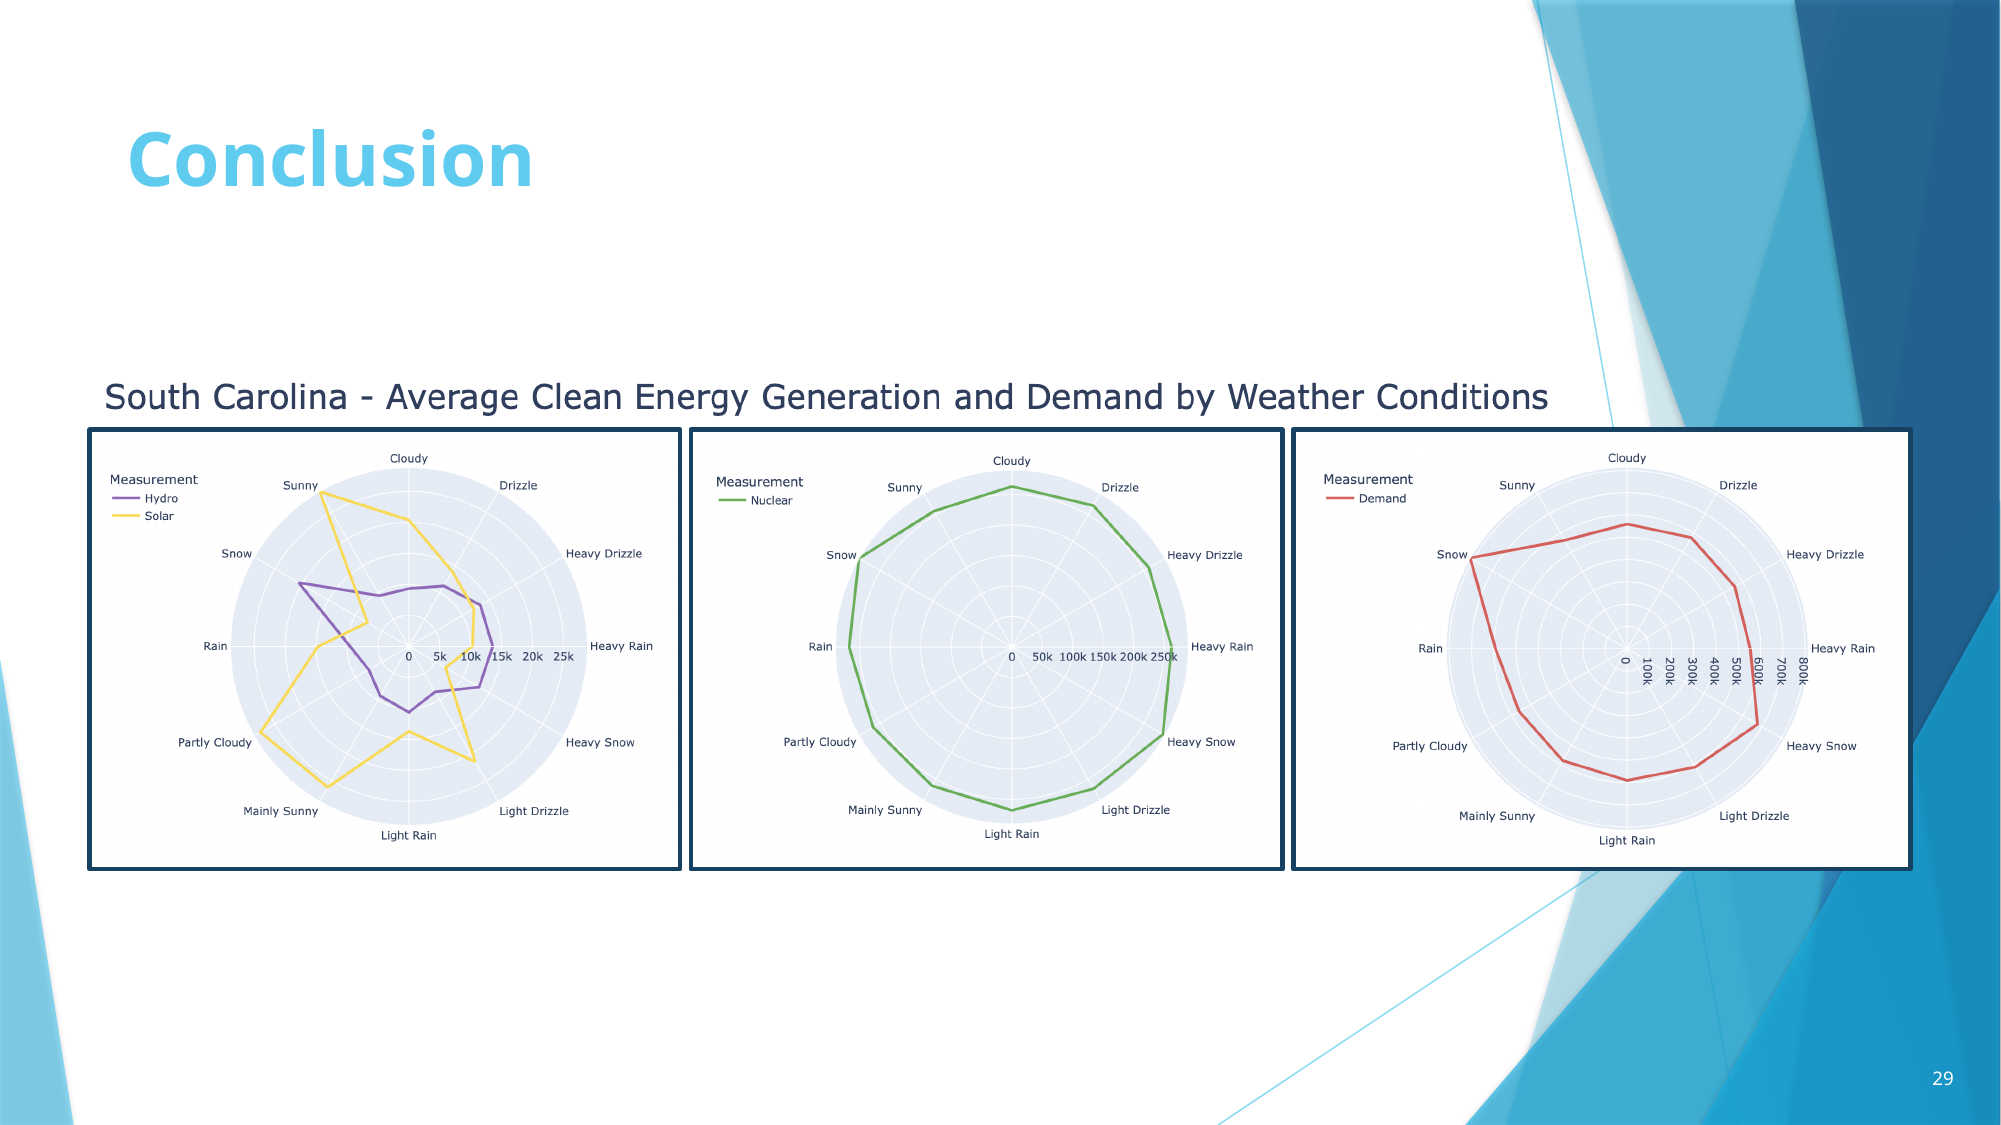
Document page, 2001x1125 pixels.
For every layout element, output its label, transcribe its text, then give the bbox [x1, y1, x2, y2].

text_box Conclusion [111, 99, 1522, 209]
slide_number 29 [1856, 1049, 1969, 1110]
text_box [91, 371, 1909, 868]
